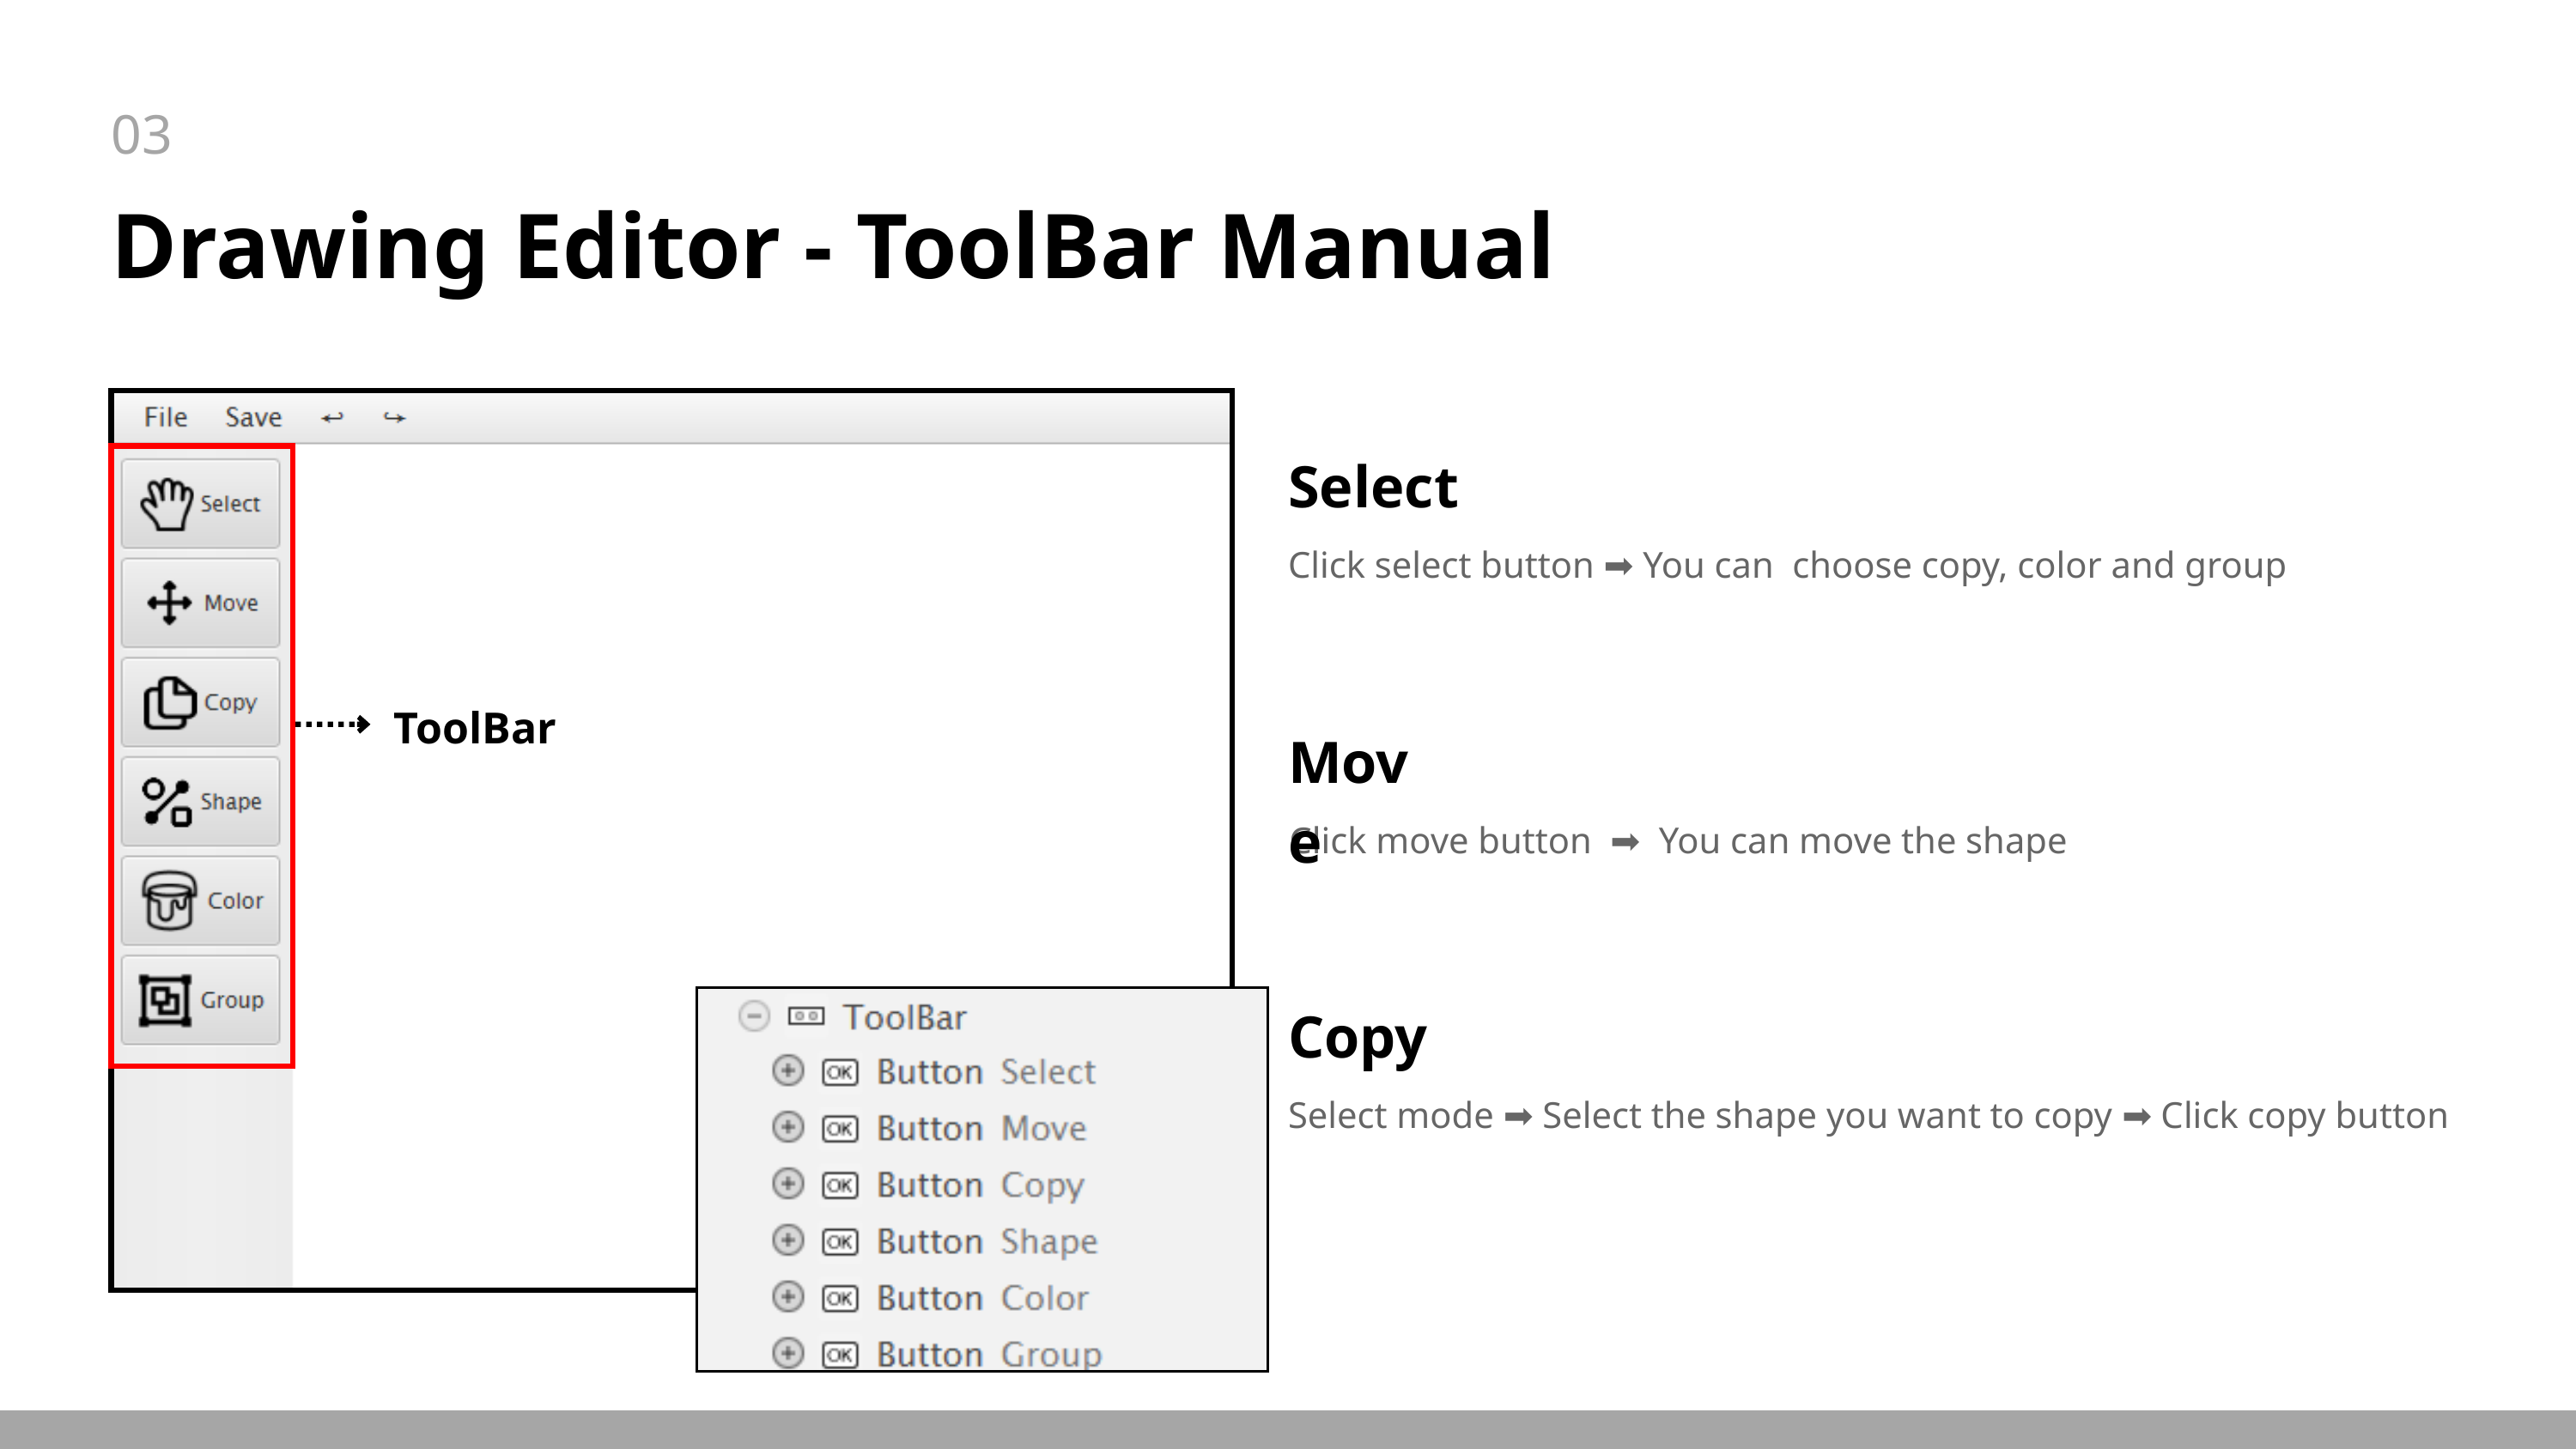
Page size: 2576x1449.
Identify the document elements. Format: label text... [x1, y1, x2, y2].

text_box Drawing Editor - ToolBar Manual [111, 171, 1561, 297]
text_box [111, 446, 294, 1066]
text_box [111, 391, 1232, 1290]
text_box Click select button ➡️ You can choose copy, color and group [1288, 527, 2301, 585]
text_box Select [1288, 439, 1463, 520]
text_box 03 [111, 89, 204, 165]
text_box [0, 1410, 2576, 1449]
text_box Select mode ➡️ Select the shape you want to copy ➡️ Click copy button [1287, 1077, 2496, 1136]
text_box Move [1288, 714, 1439, 876]
text_box [696, 987, 1268, 1372]
text_box Click move button ➡️ You can move the shape [1439, 803, 2079, 861]
text_box ToolBar [393, 692, 562, 753]
text_box Copy [1288, 989, 1431, 1070]
